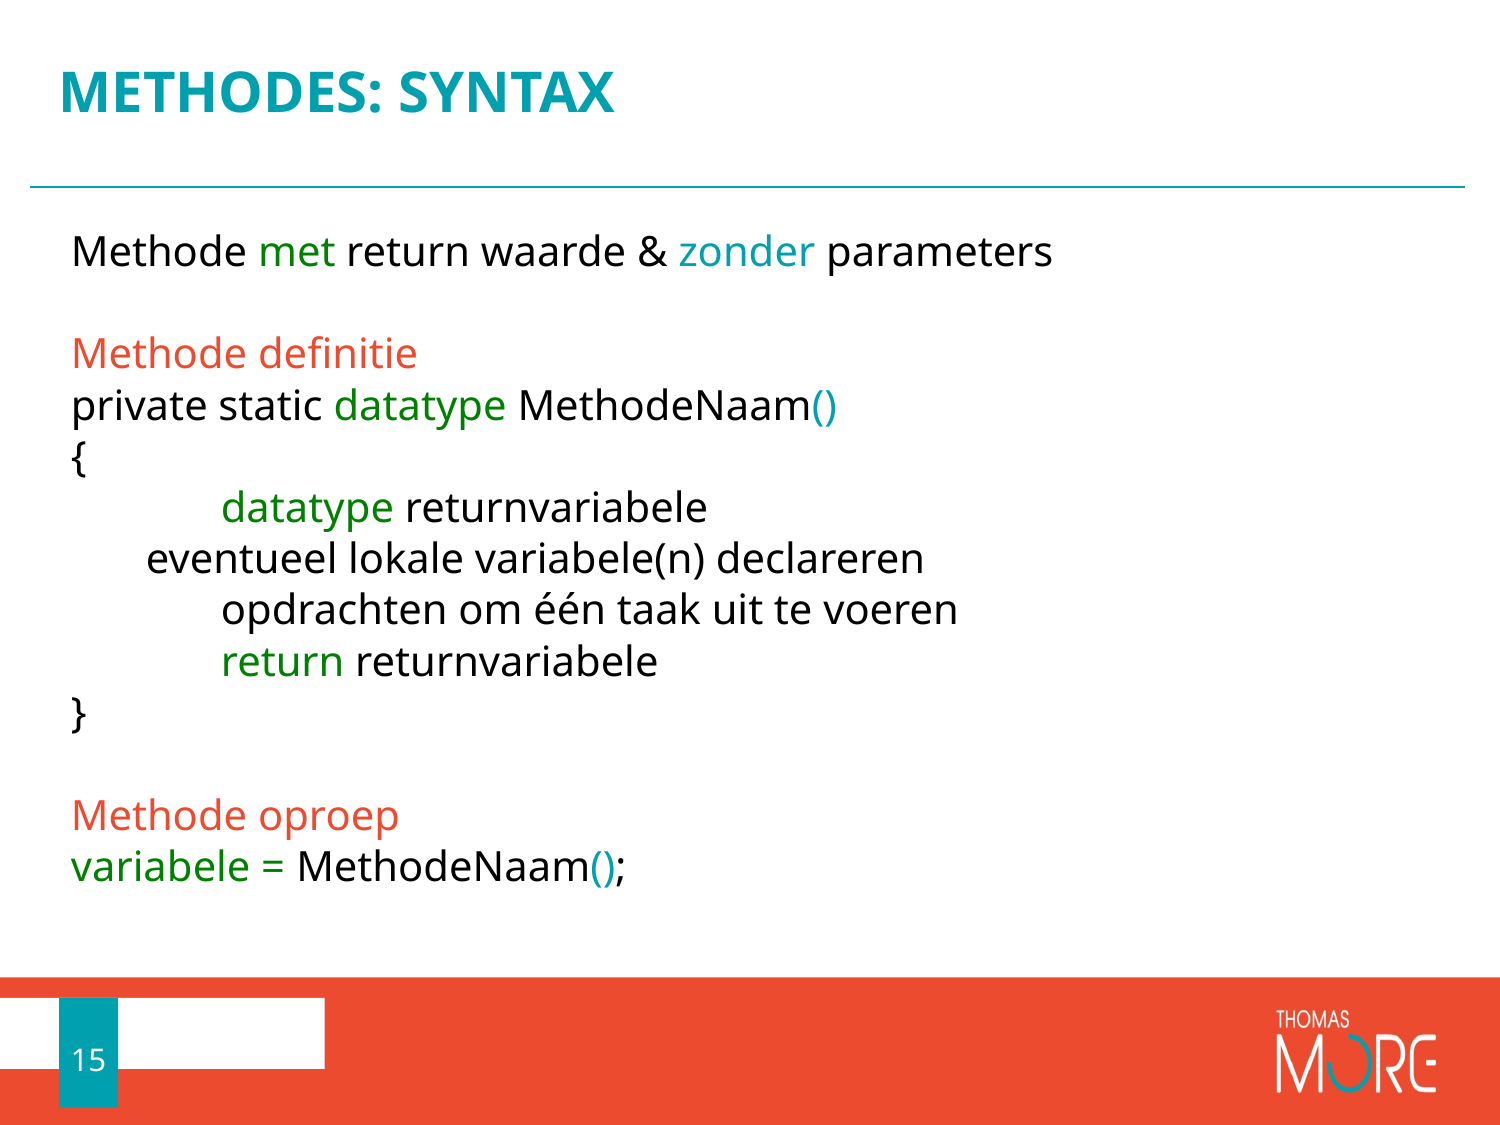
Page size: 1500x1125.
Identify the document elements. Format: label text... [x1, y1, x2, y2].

picture [1254, 980, 1458, 1122]
list Methode met return waarde & zonder parameters Methode definitie private static datatype MethodeNaam() { datatype returnvariabele eventueel lokale variabele(n) declareren opdrachten om één taak uit te voeren return returnvariabele } Methode oproep variabele = MethodeNaam(); [0, 188, 1500, 916]
slide_number 15 [59, 998, 119, 1108]
title METHODES: SYNTAX [0, 0, 1500, 188]
